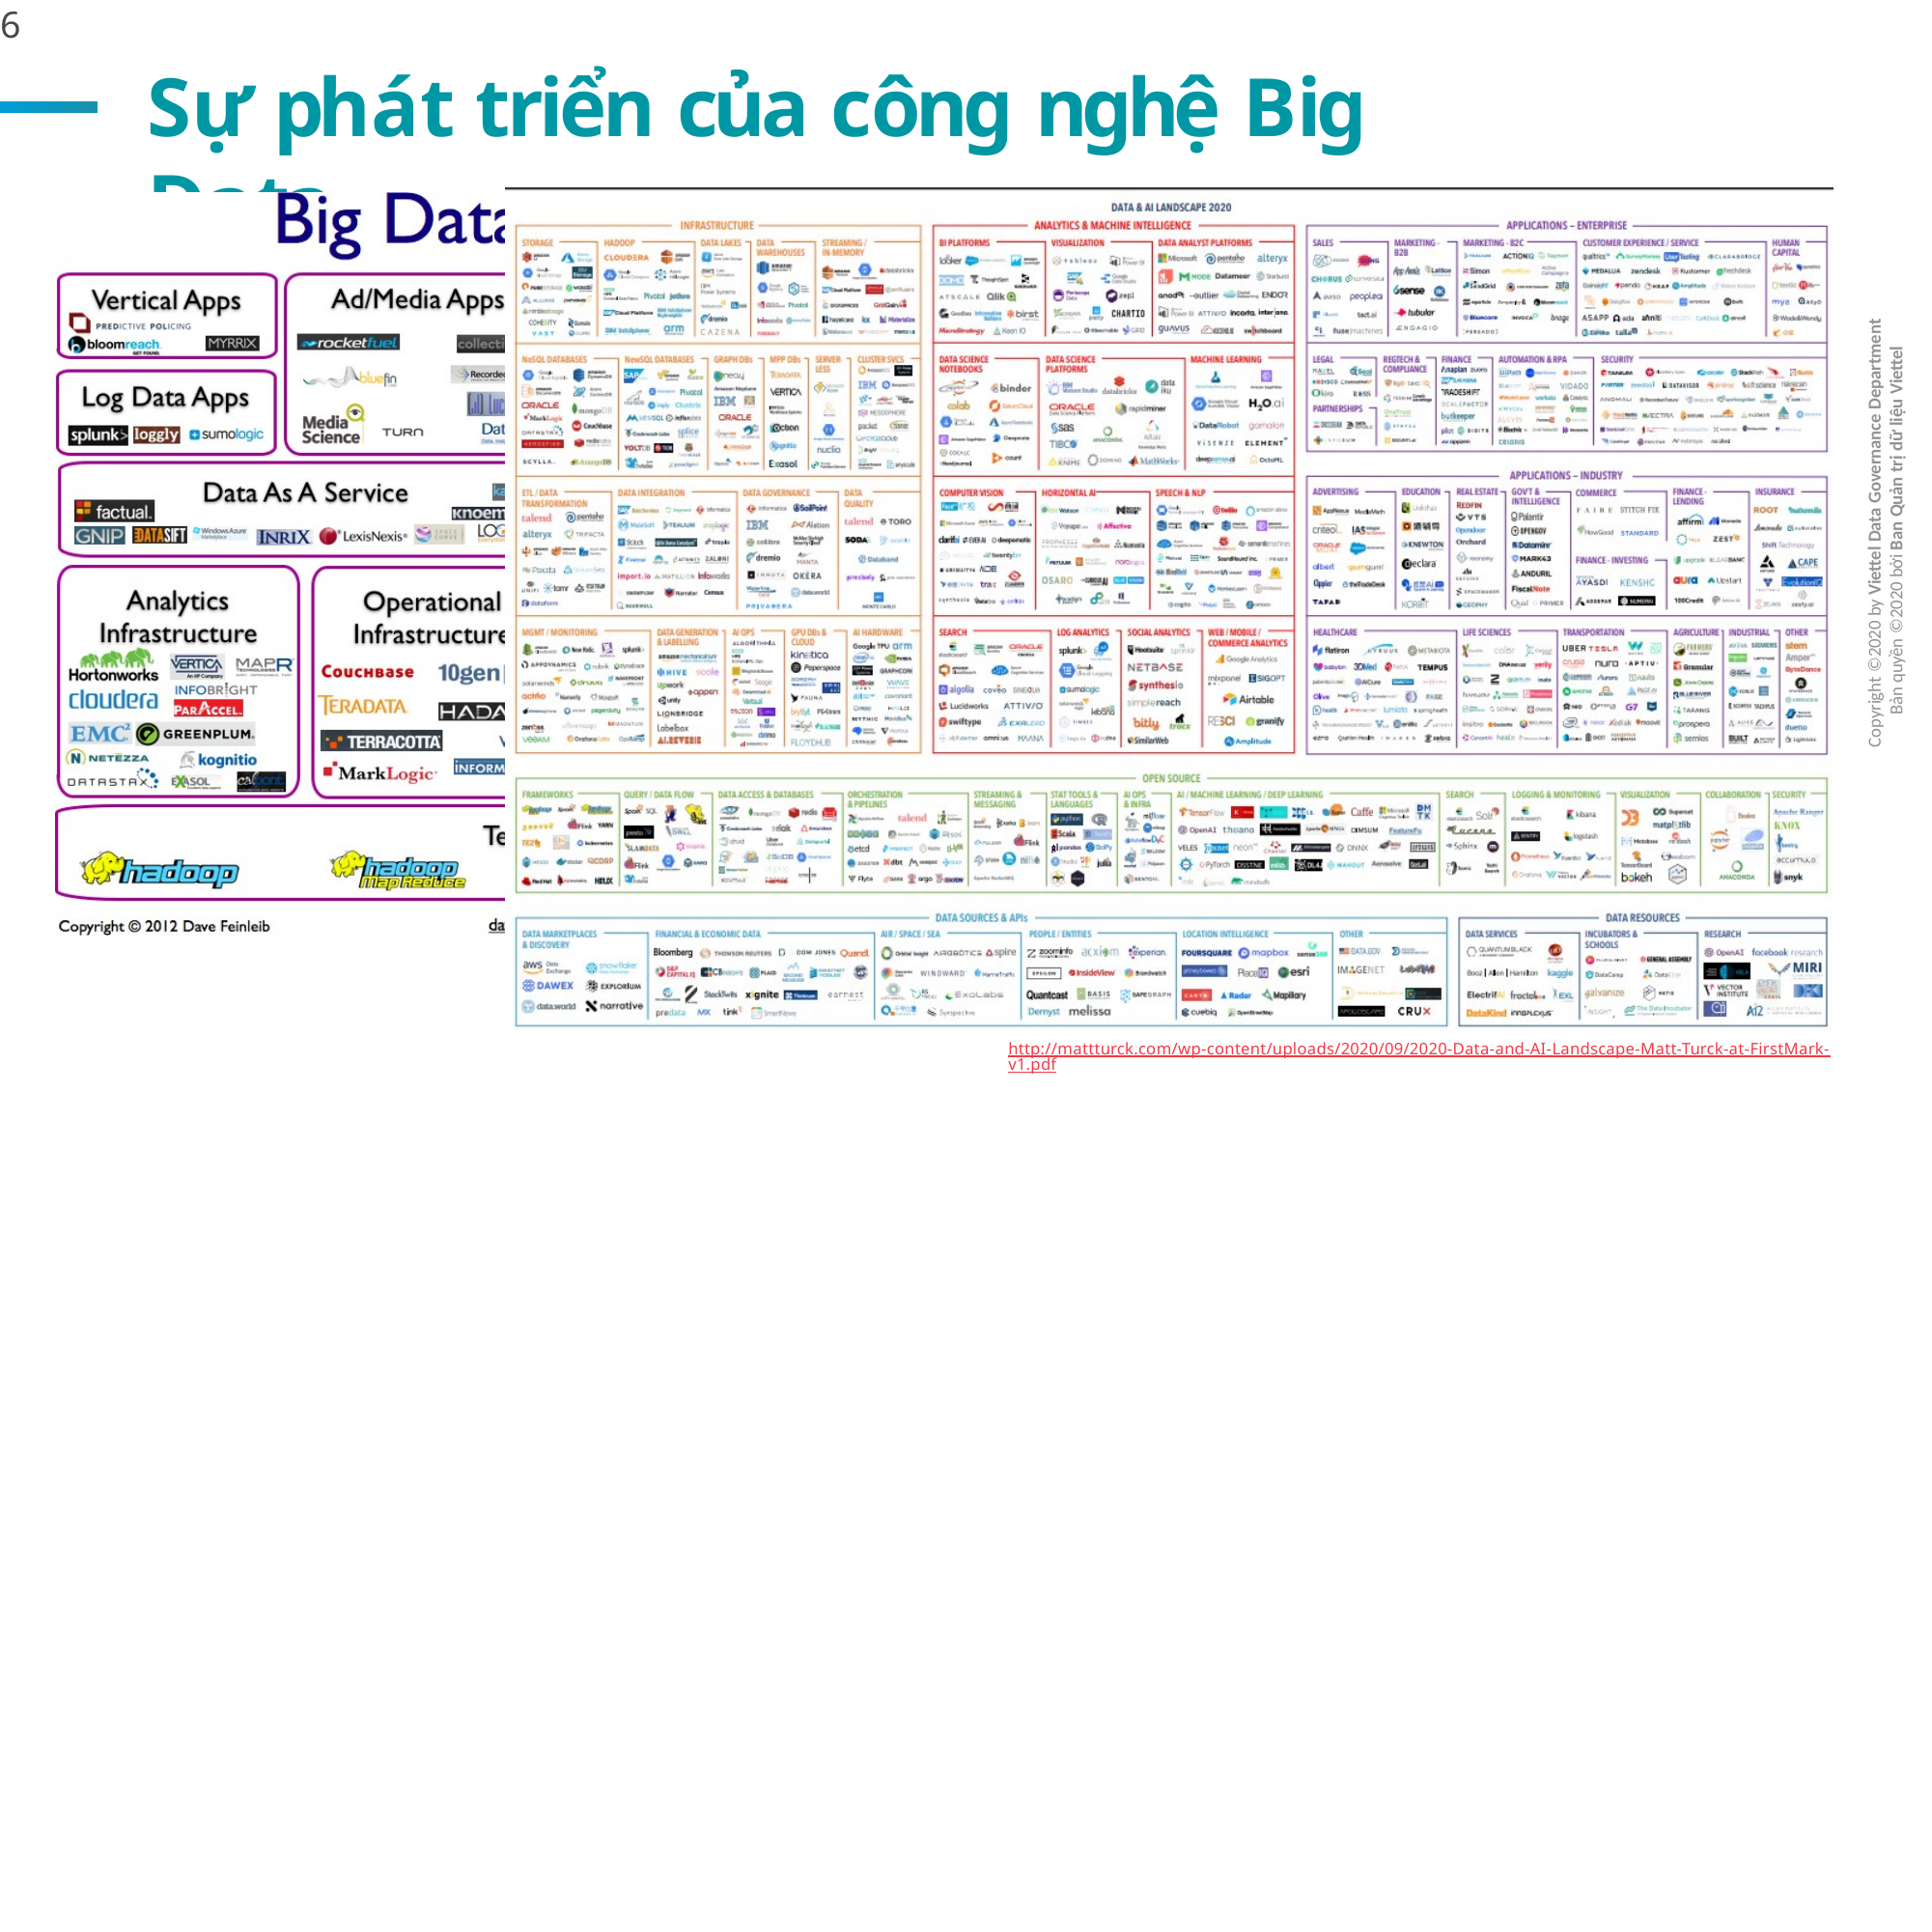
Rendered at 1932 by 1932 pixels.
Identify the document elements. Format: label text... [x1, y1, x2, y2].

title Sự phát triển của công nghệ Big Data [145, 53, 1485, 184]
text_box Copyright ©2020 by Viettel Data Governance Department Bản quyền ©2020 bởi Ban Quản trị dữ liệu Viettel [1864, 314, 1910, 752]
text_box http://mattturck.com/wp-content/uploads/2020/09/2020-Data-and-AI-Landscape-Matt-Turck-at-FirstMark-v1.pdf [1006, 1042, 1837, 1061]
text_box 6 [0, 0, 23, 46]
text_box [55, 186, 1834, 1031]
picture [65, 101, 98, 113]
